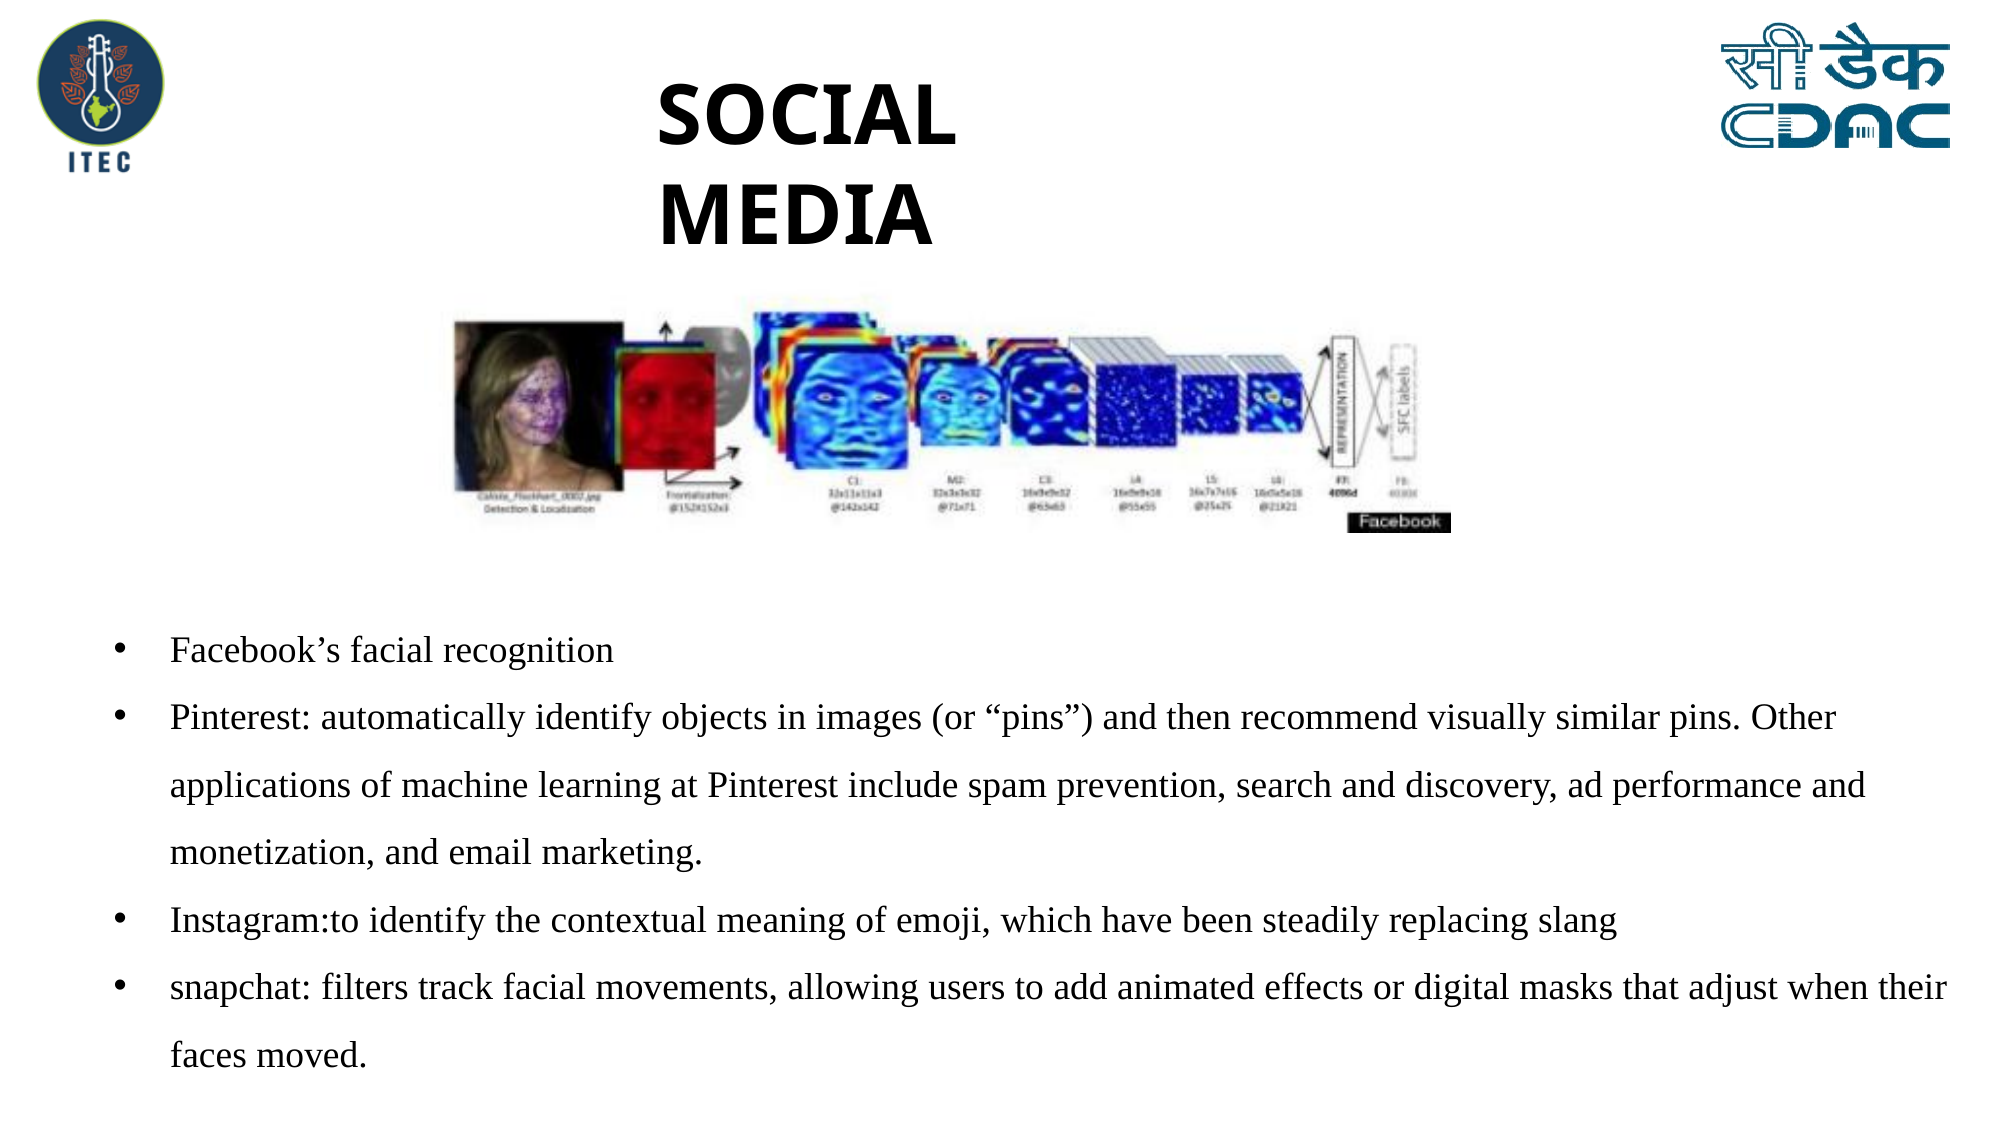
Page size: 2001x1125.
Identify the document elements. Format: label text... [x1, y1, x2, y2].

picture [423, 265, 1452, 533]
picture [12, 10, 188, 185]
picture [1721, 22, 1950, 148]
text_box Facebook’s facial recognition Pinterest: automatically identify objects in images (or “pins”) and then recommend visually similar pins. Other applications of machine learning at Pinterest include spam prevention, search and discovery, ad performance and monetization, and email marketing. Instagram:to identify the contextual meaning of emoji, which have been steadily replacing slang snapchat: filters track facial movements, allowing users to add animated effects or digital masks that adjust when their faces moved. [98, 594, 2000, 1088]
picture [1721, 129, 1740, 148]
picture [1849, 114, 1880, 148]
text_box SOCIAL MEDIA [641, 53, 1267, 263]
